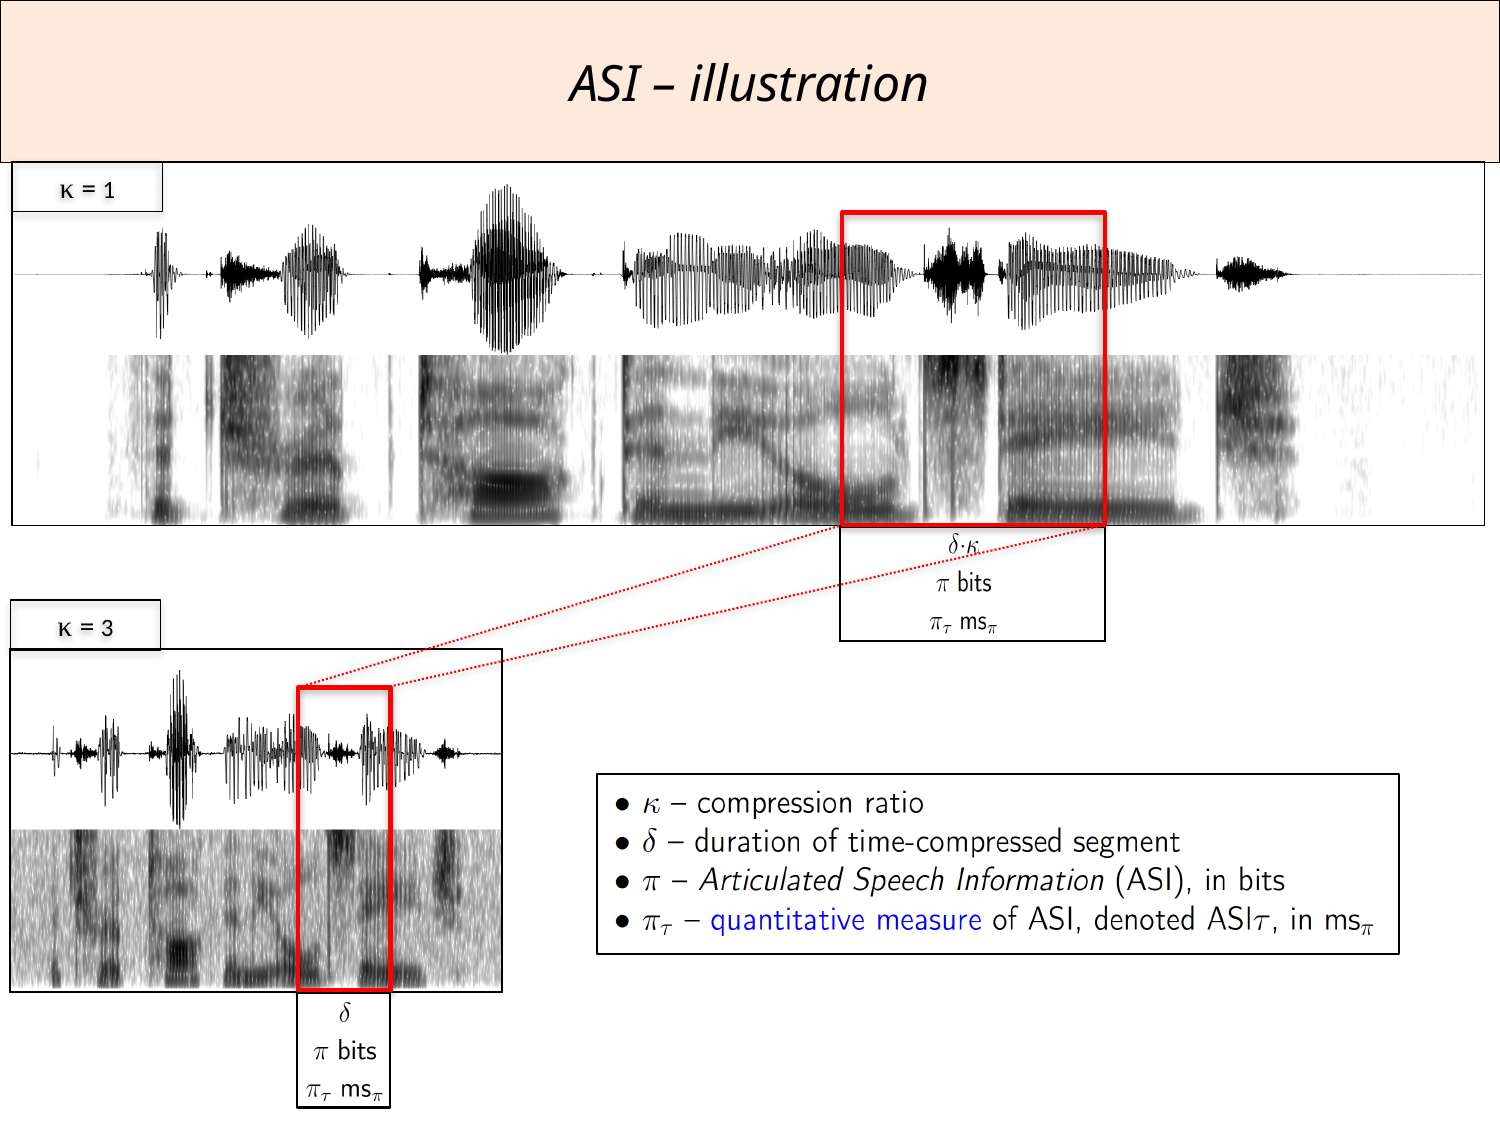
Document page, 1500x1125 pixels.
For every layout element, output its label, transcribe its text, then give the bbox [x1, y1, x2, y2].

picture [597, 774, 1399, 954]
picture [297, 993, 390, 1107]
text_box κ = 3 [10, 599, 161, 649]
text_box ASI – illustration [0, 0, 1500, 163]
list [12, 162, 1485, 526]
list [10, 649, 292, 992]
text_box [297, 212, 1105, 991]
